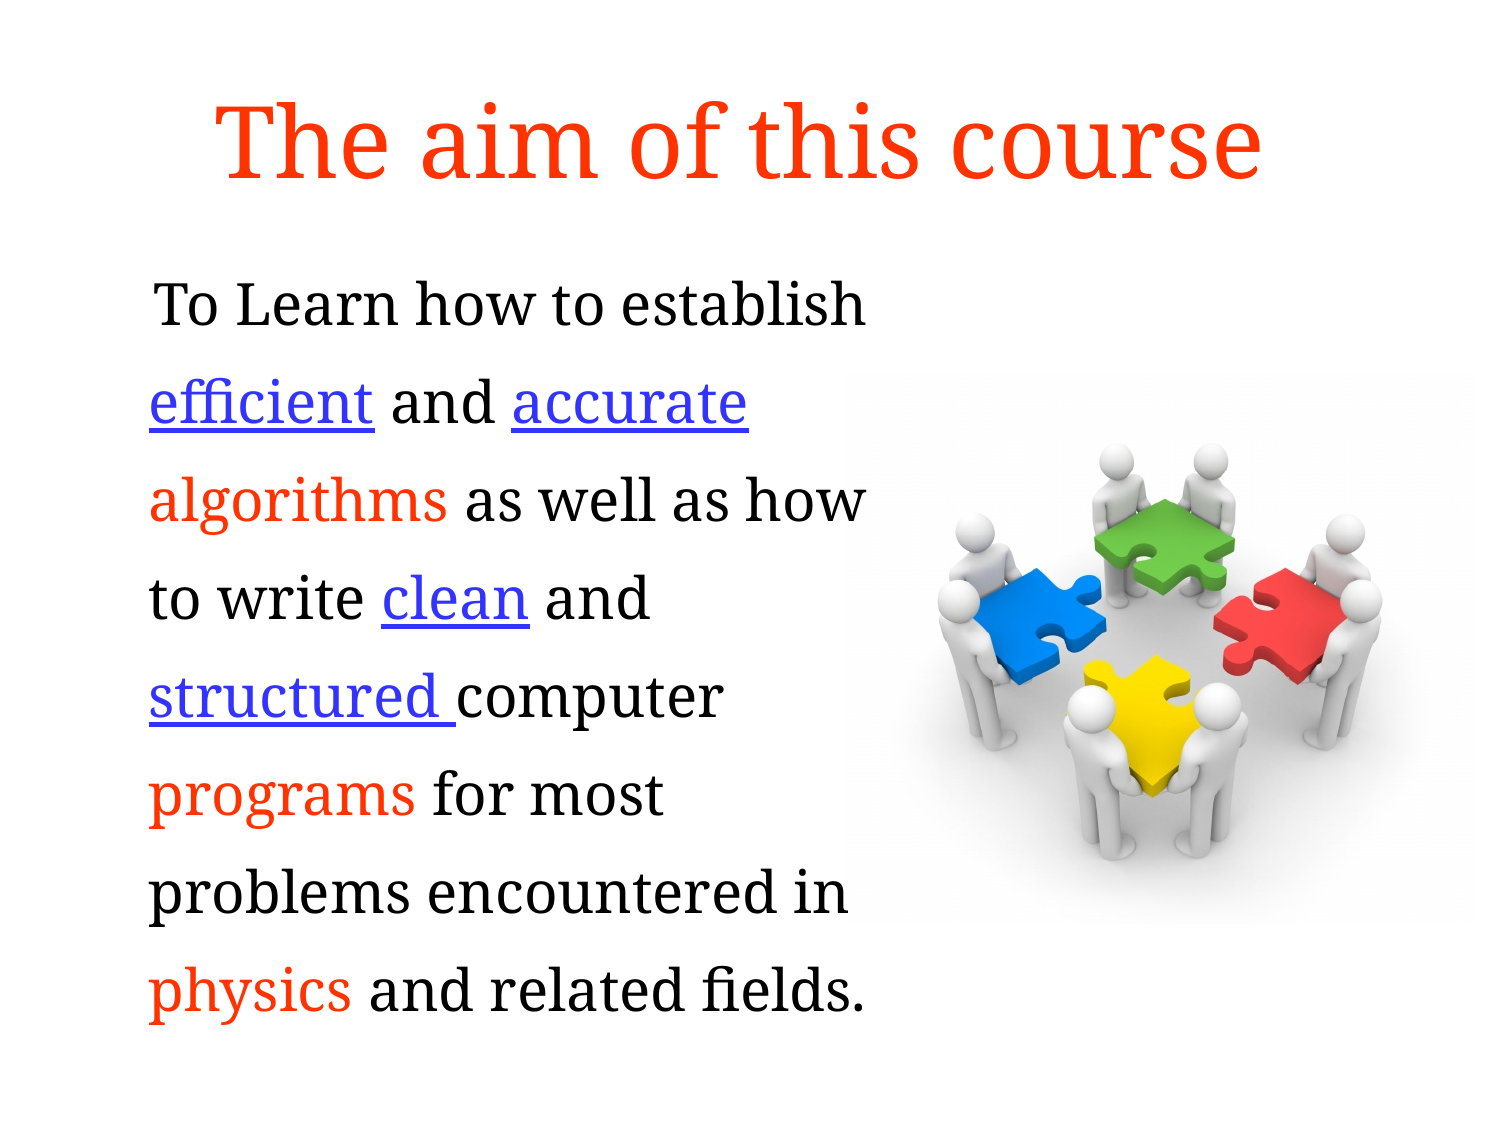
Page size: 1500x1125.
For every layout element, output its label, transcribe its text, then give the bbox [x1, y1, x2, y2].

picture [844, 373, 1474, 924]
text_box To Learn how to establish efficient and accurate algorithms as well as how to write clean and structured computer programs for most problems encountered in physics and related fields. [77, 231, 892, 975]
text_box The aim of this course [64, 44, 1415, 232]
